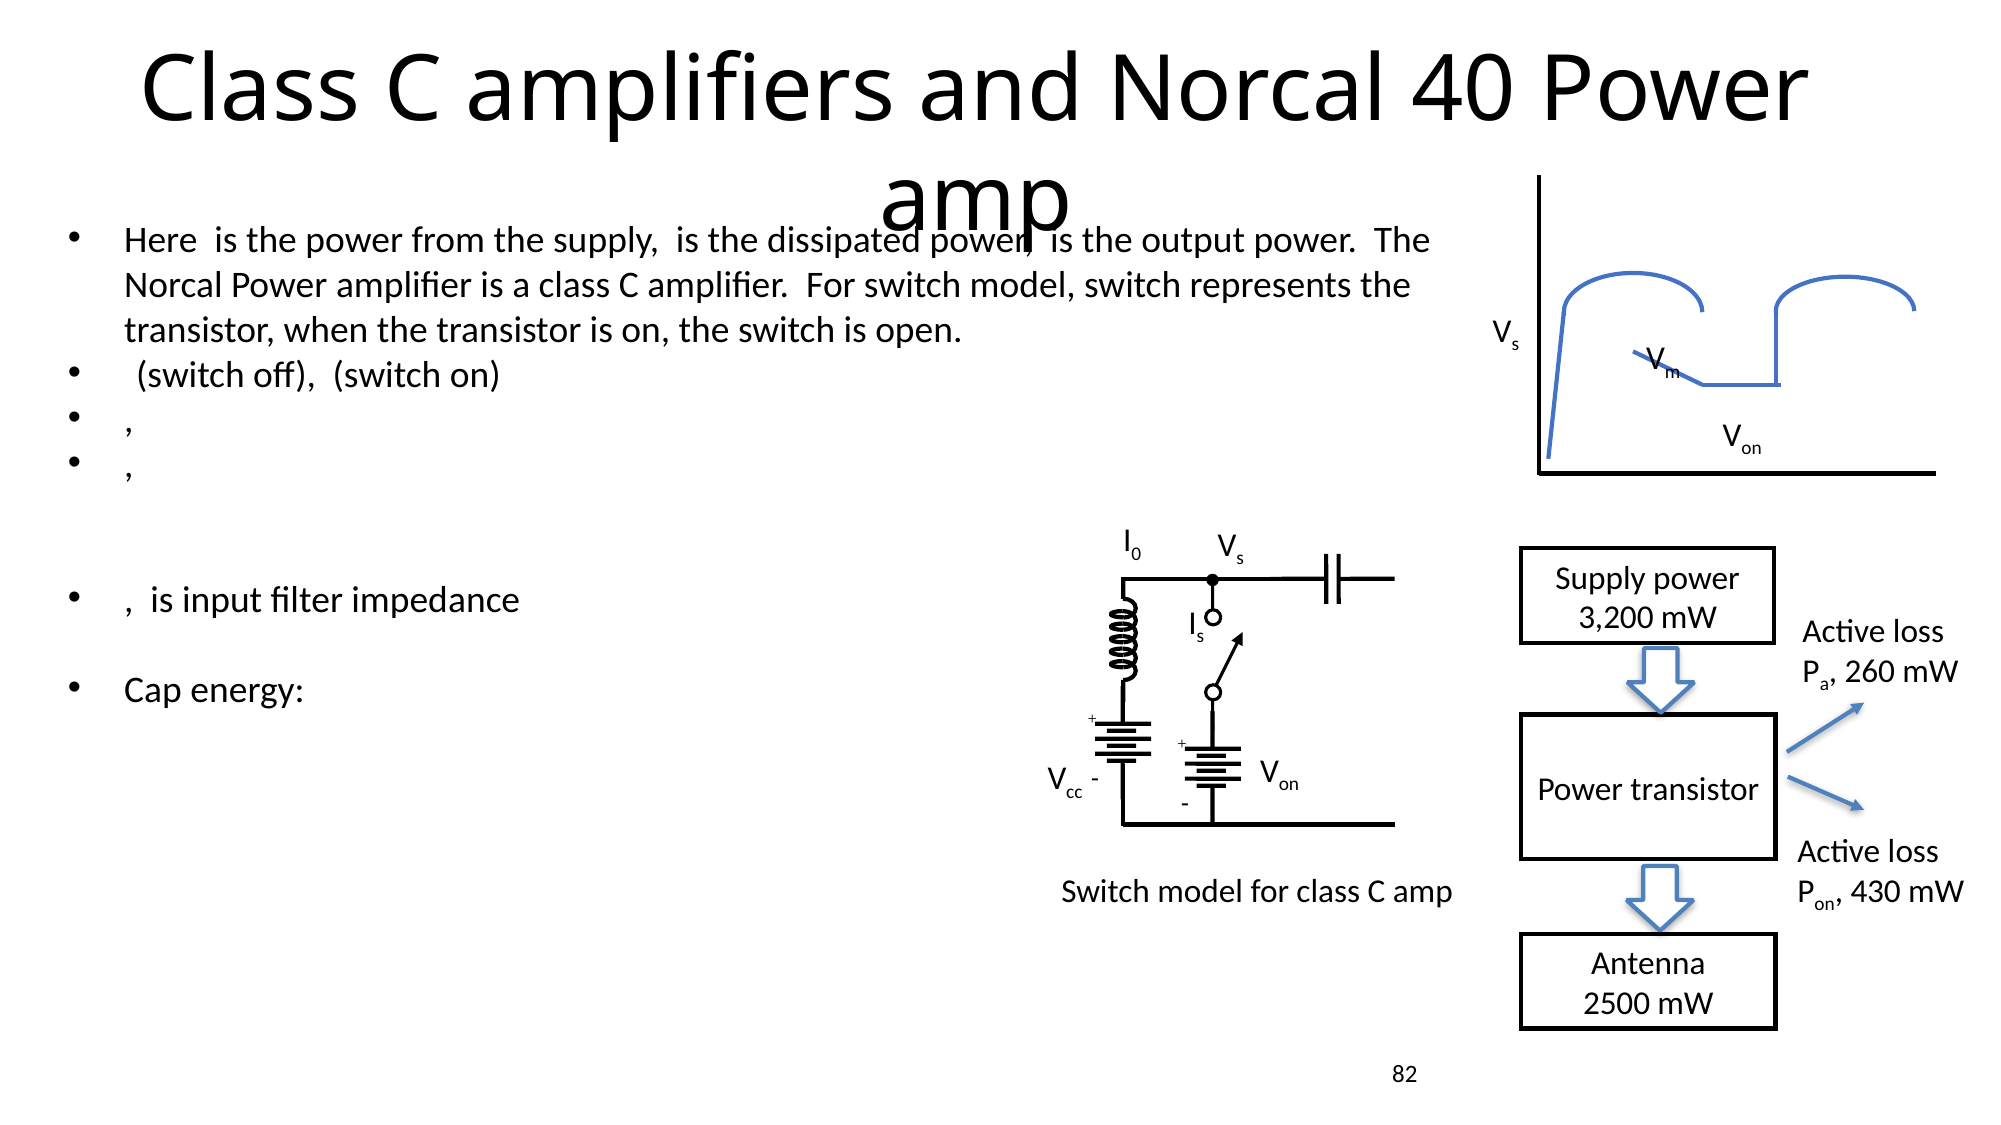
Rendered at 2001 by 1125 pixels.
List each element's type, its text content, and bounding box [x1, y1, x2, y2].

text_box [1521, 548, 1959, 1030]
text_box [1032, 511, 1488, 918]
text_box Class C amplifiers and Norcal 40 Power amp [30, 21, 1922, 257]
slide_number 82 [1074, 918, 1425, 1125]
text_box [1477, 175, 1936, 476]
